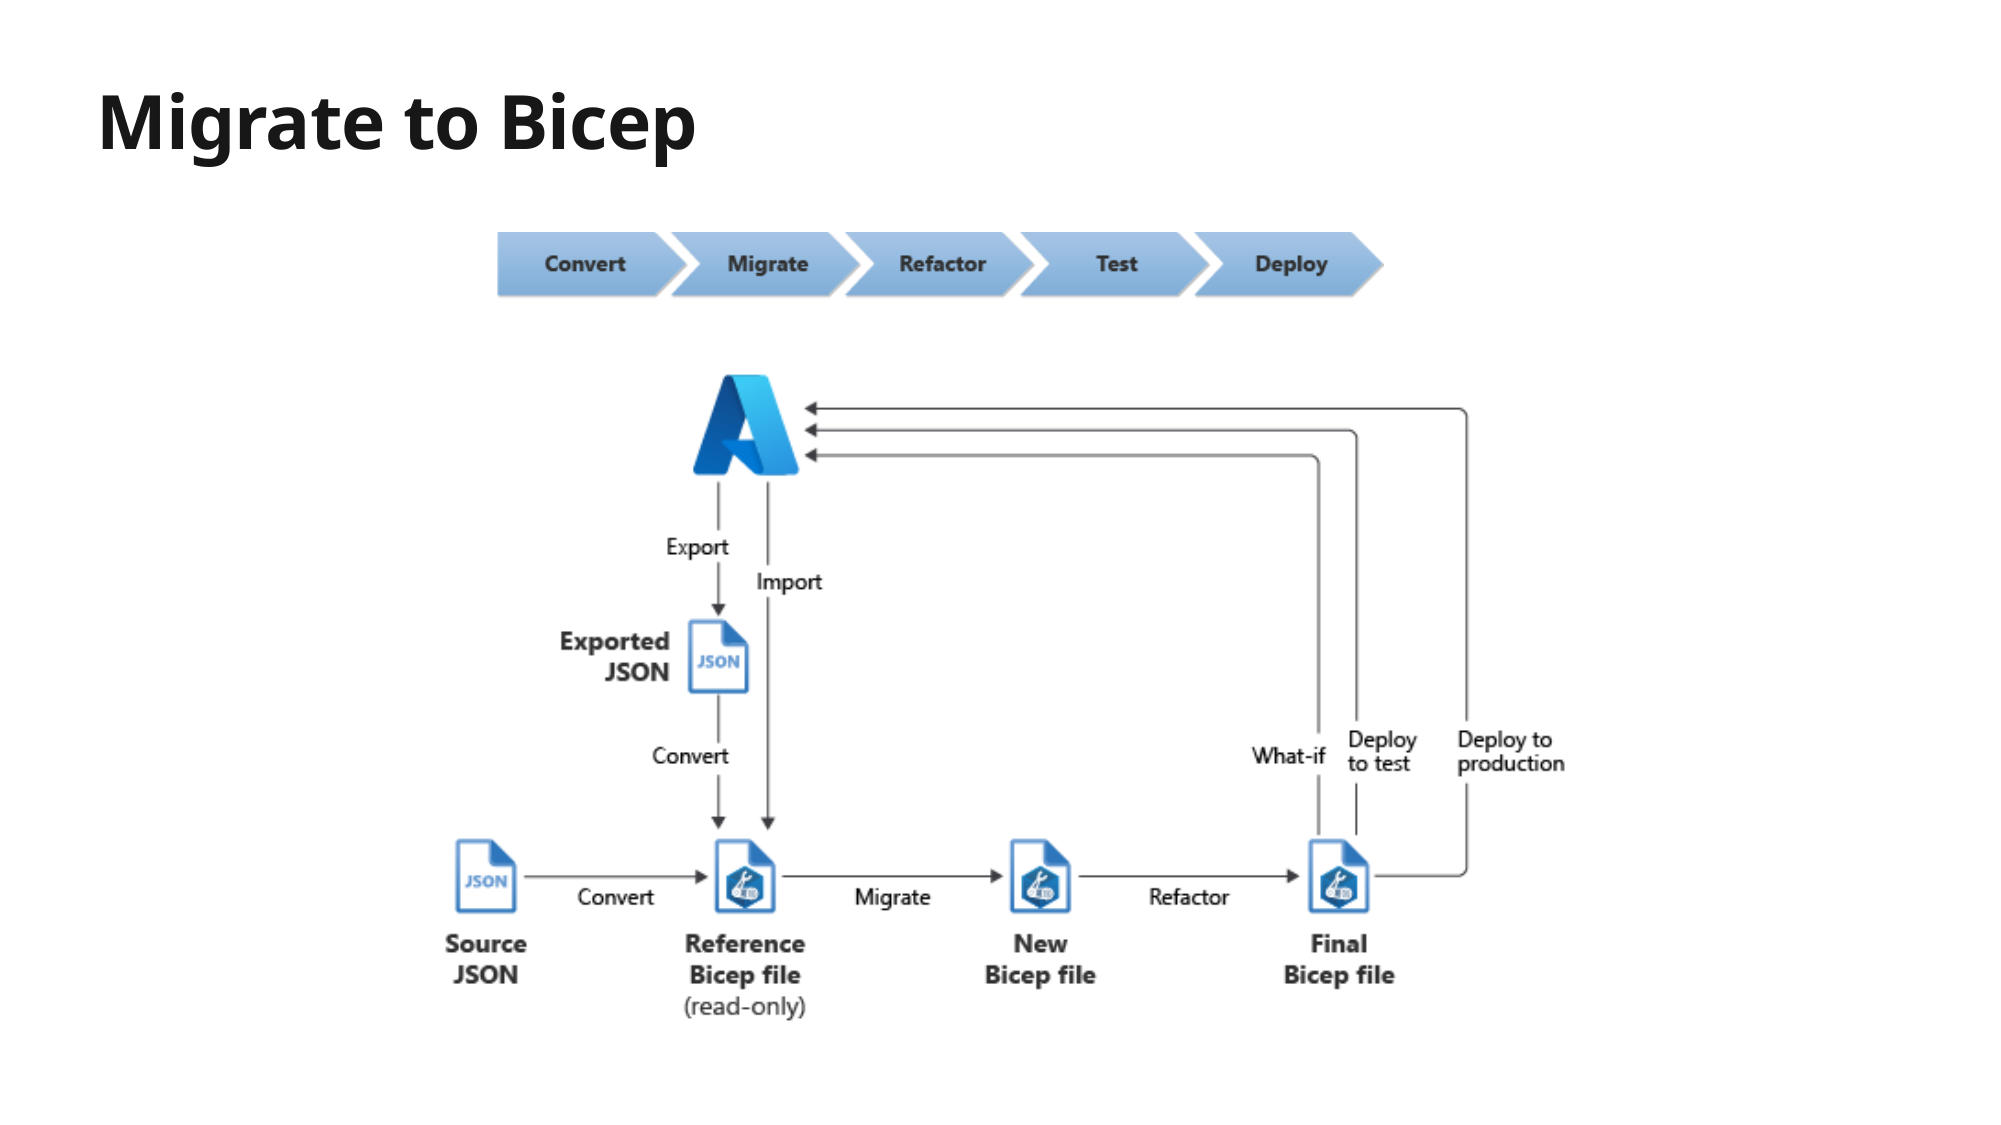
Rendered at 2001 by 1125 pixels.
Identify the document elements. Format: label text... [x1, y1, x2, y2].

picture [426, 366, 1574, 1051]
picture [497, 232, 1385, 301]
title Migrate to Bicep [96, 75, 1904, 166]
